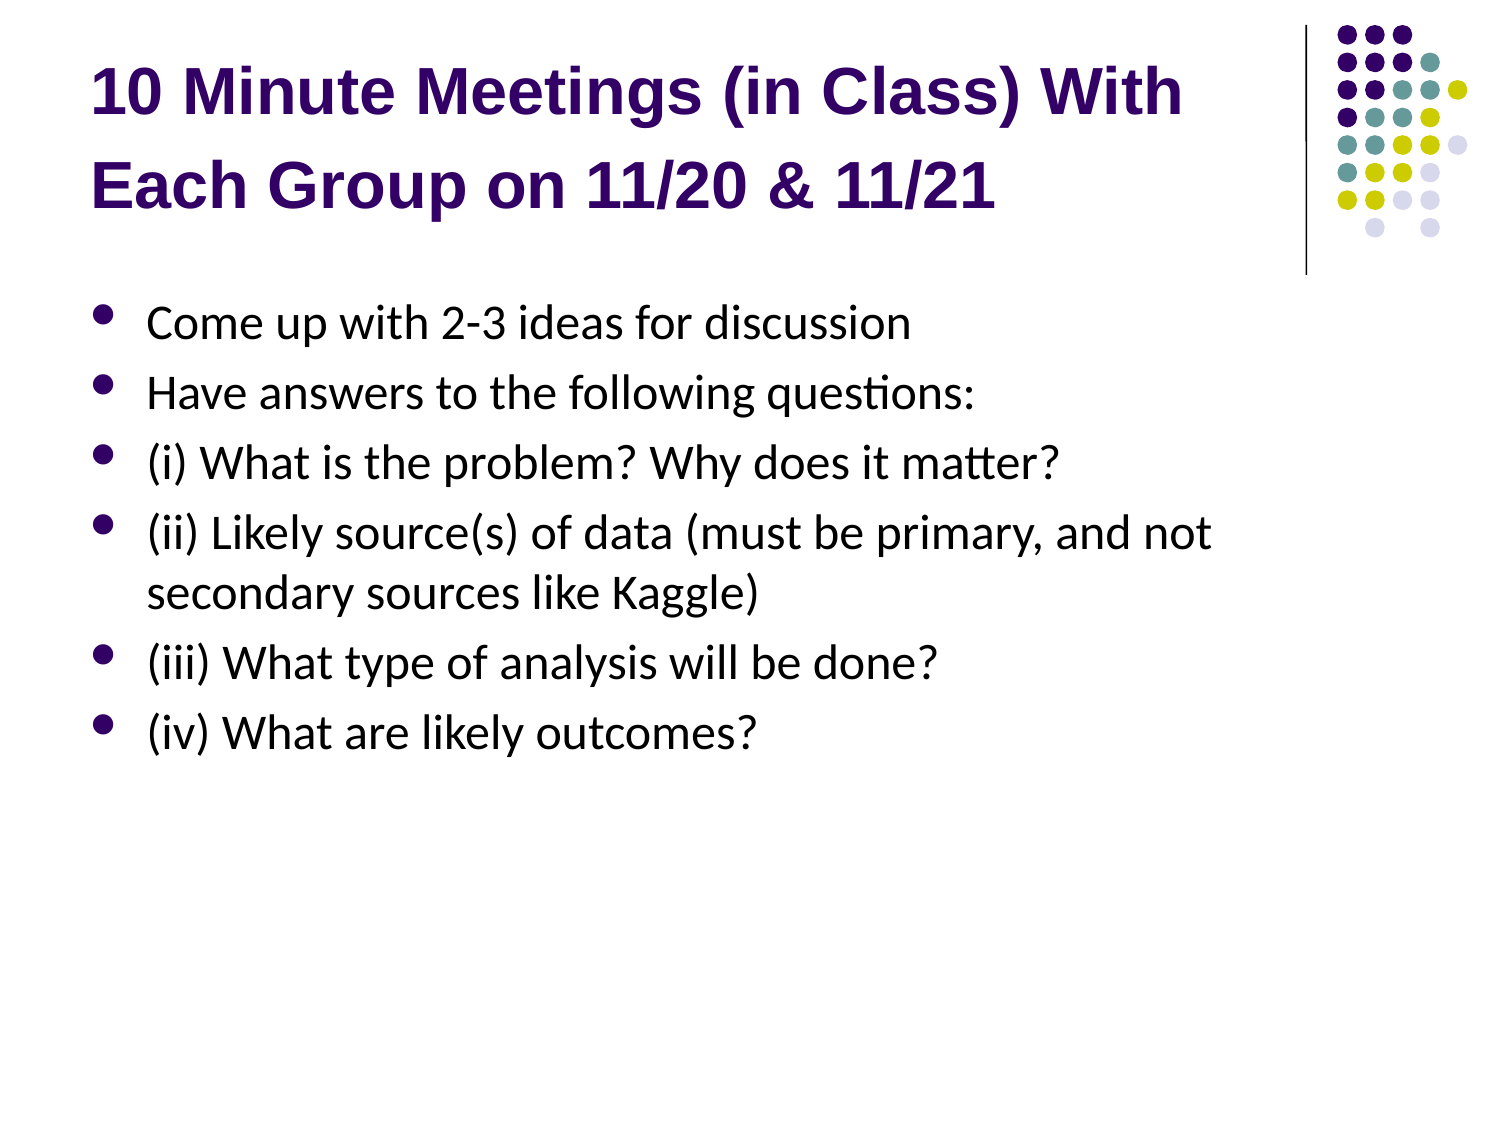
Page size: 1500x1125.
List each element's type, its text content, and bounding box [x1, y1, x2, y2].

list Come up with 2-3 ideas for discussion Have answers to the following questions: (i) What is the problem? Why does it matter? (ii) Likely source(s) of data (must be primary, and not secondary sources like Kaggle) (iii) What type of analysis will be done? (iv) What are likely outcomes? [74, 281, 1426, 1006]
title 10 Minute Meetings (in Class) With Each Group on 11/20 & 11/21 [74, 19, 1313, 233]
